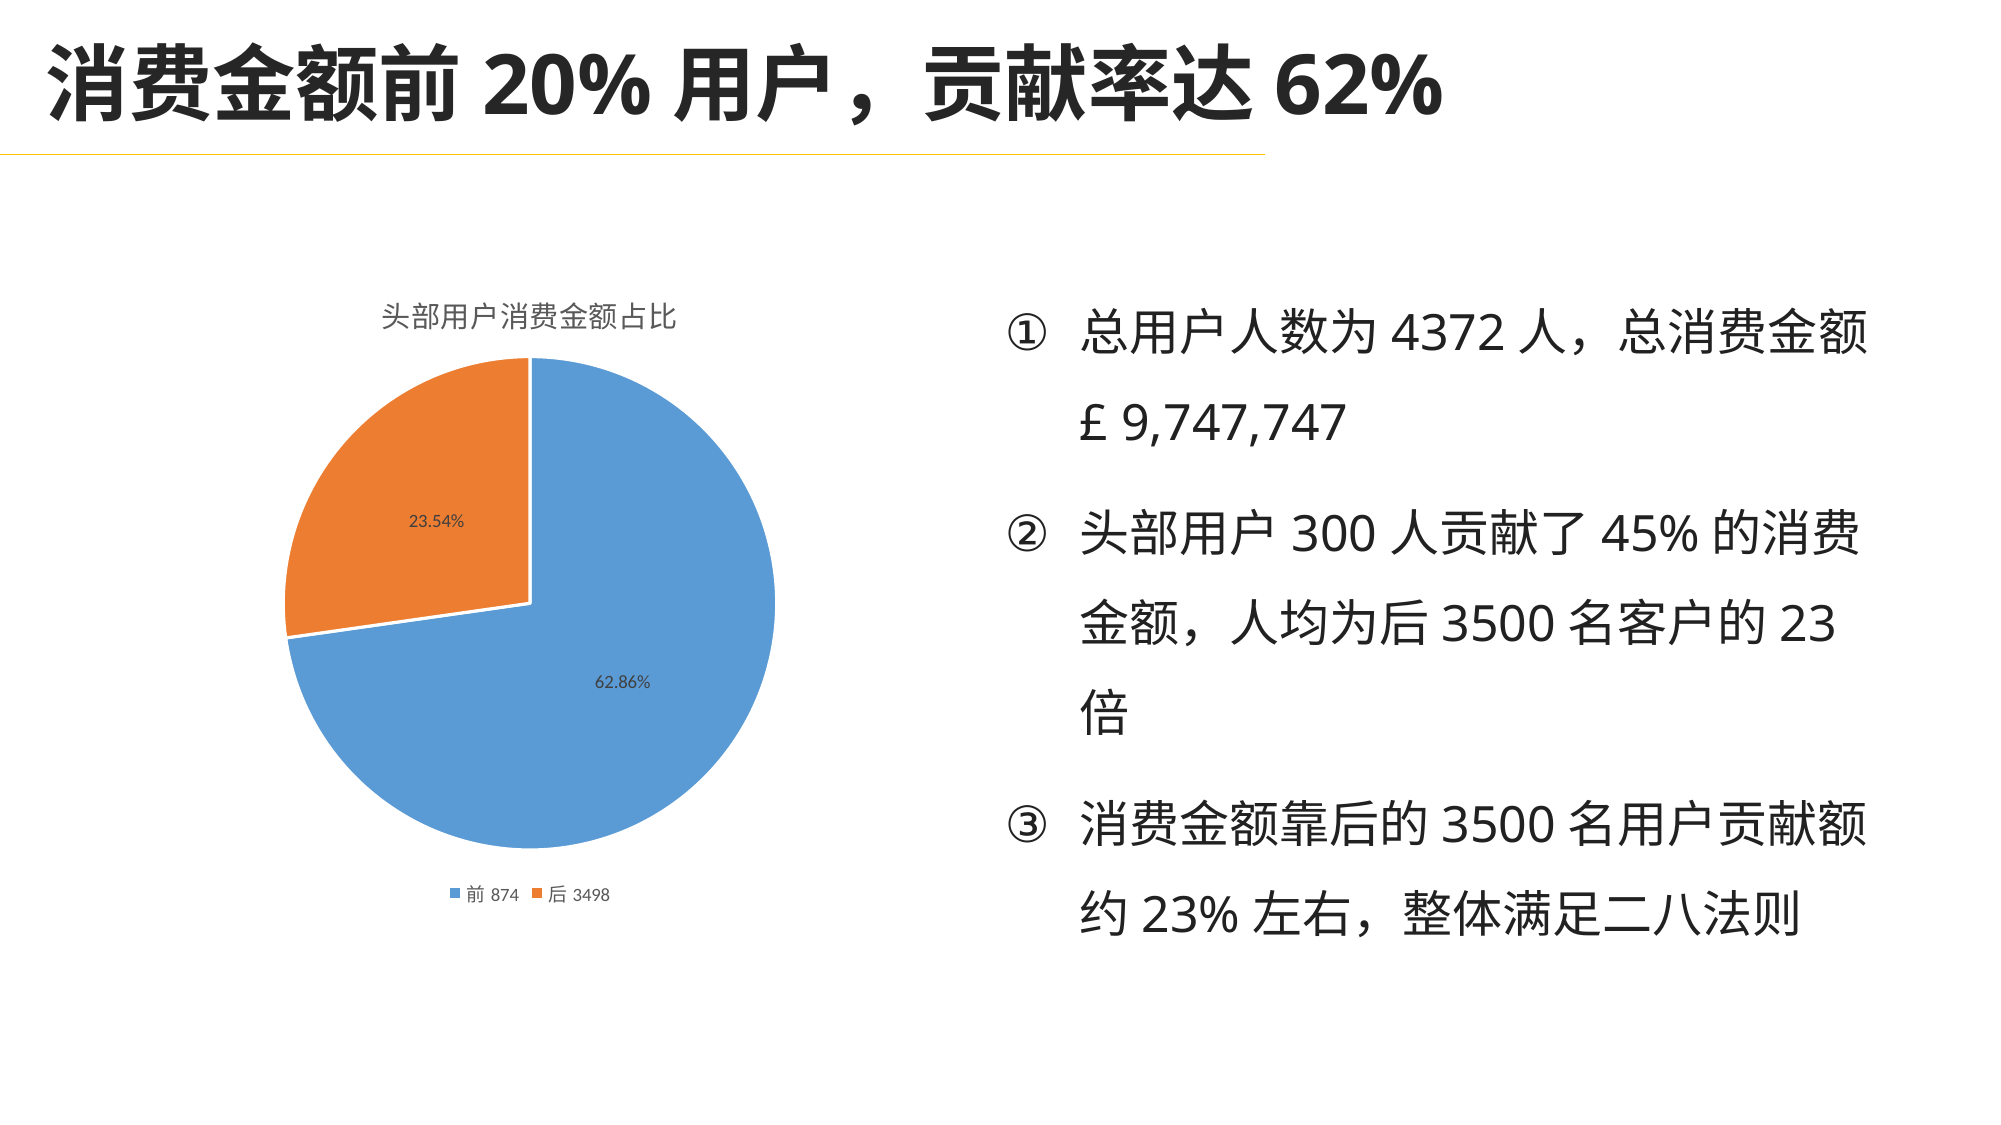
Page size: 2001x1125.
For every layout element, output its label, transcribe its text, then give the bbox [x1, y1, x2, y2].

text_box 消费金额前20%用户，贡献率达62% [31, 35, 1818, 152]
chart [145, 262, 915, 913]
text_box 总用户人数为4372人，总消费金额 £ 9,747,747 头部用户300人贡献了45%的消费金额，人均为后3500名客户的23倍 消费金额靠后的3500名用户贡献额约23%左右，整体满足二八法则 [990, 262, 1885, 884]
